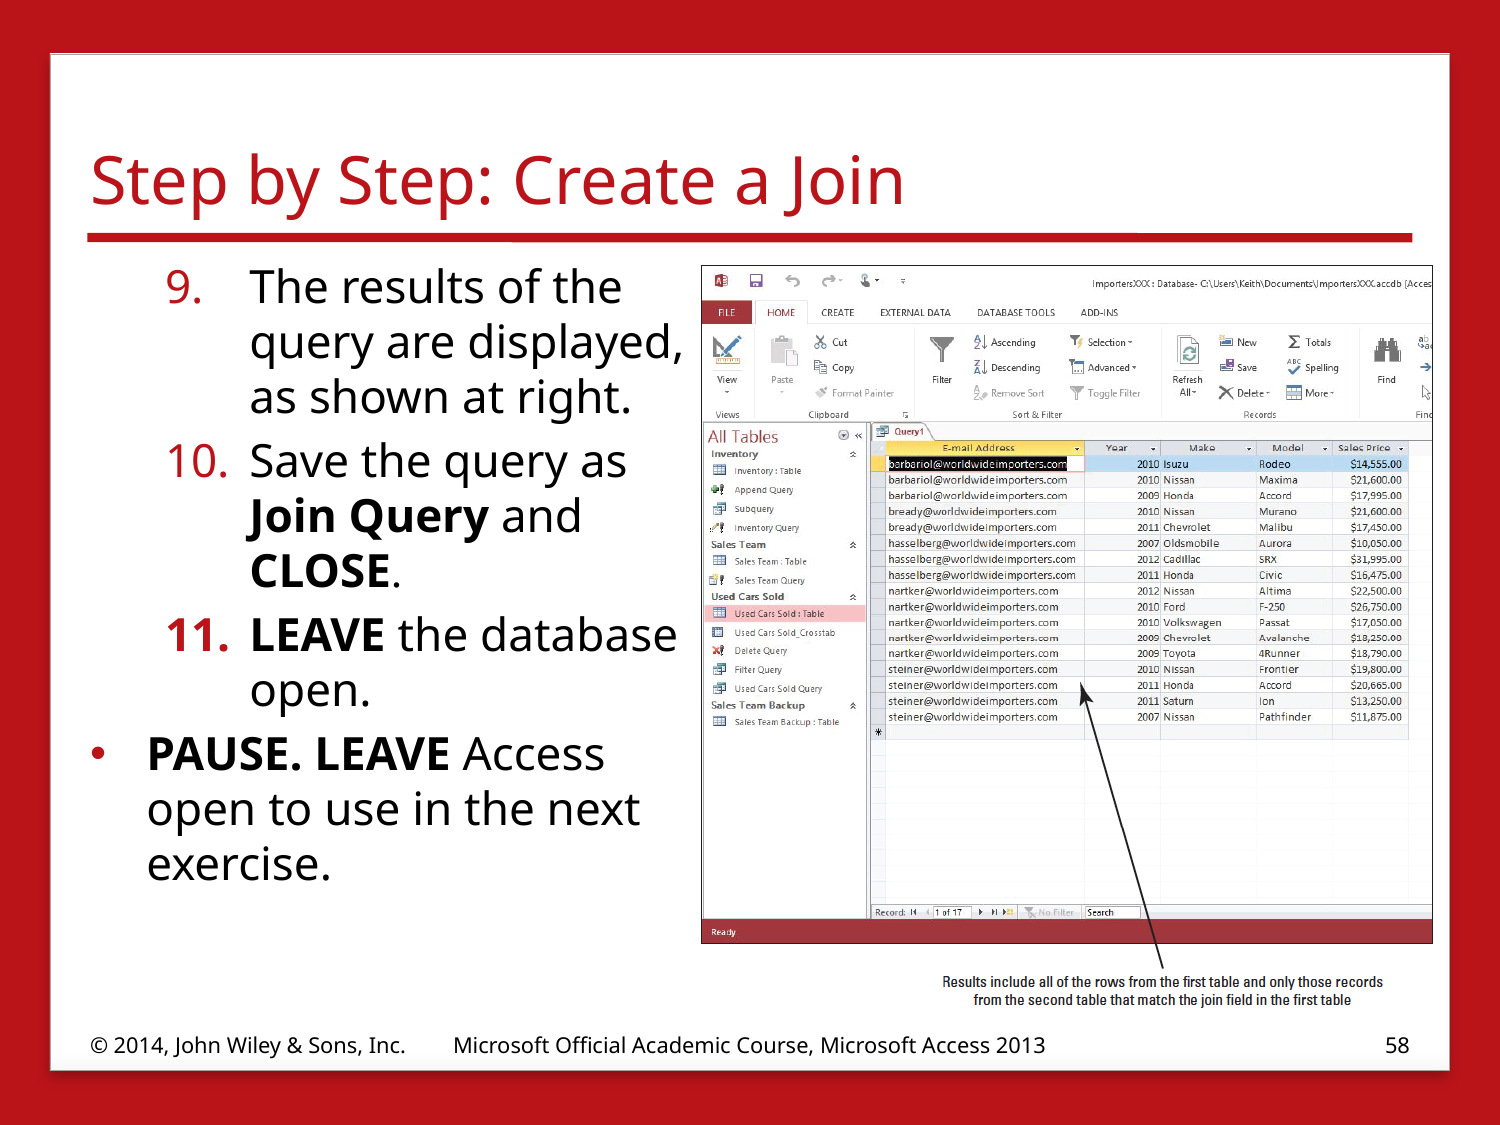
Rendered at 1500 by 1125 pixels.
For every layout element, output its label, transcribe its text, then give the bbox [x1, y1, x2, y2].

slide_number © 2014, John Wiley & Sons, Inc. [74, 1024, 426, 1103]
slide_number 58 [1074, 1026, 1426, 1103]
list The results of the query are displayed, as shown at right. Save the query as Join Query and CLOSE. LEAVE the database open. PAUSE. LEAVE Access open to use in the next exercise. [75, 249, 713, 1063]
footer Microsoft Official Academic Course, Microsoft Access 2013 [431, 1024, 1069, 1103]
title Step by Step: Create a Join [74, 74, 1426, 226]
picture [697, 262, 1438, 1017]
